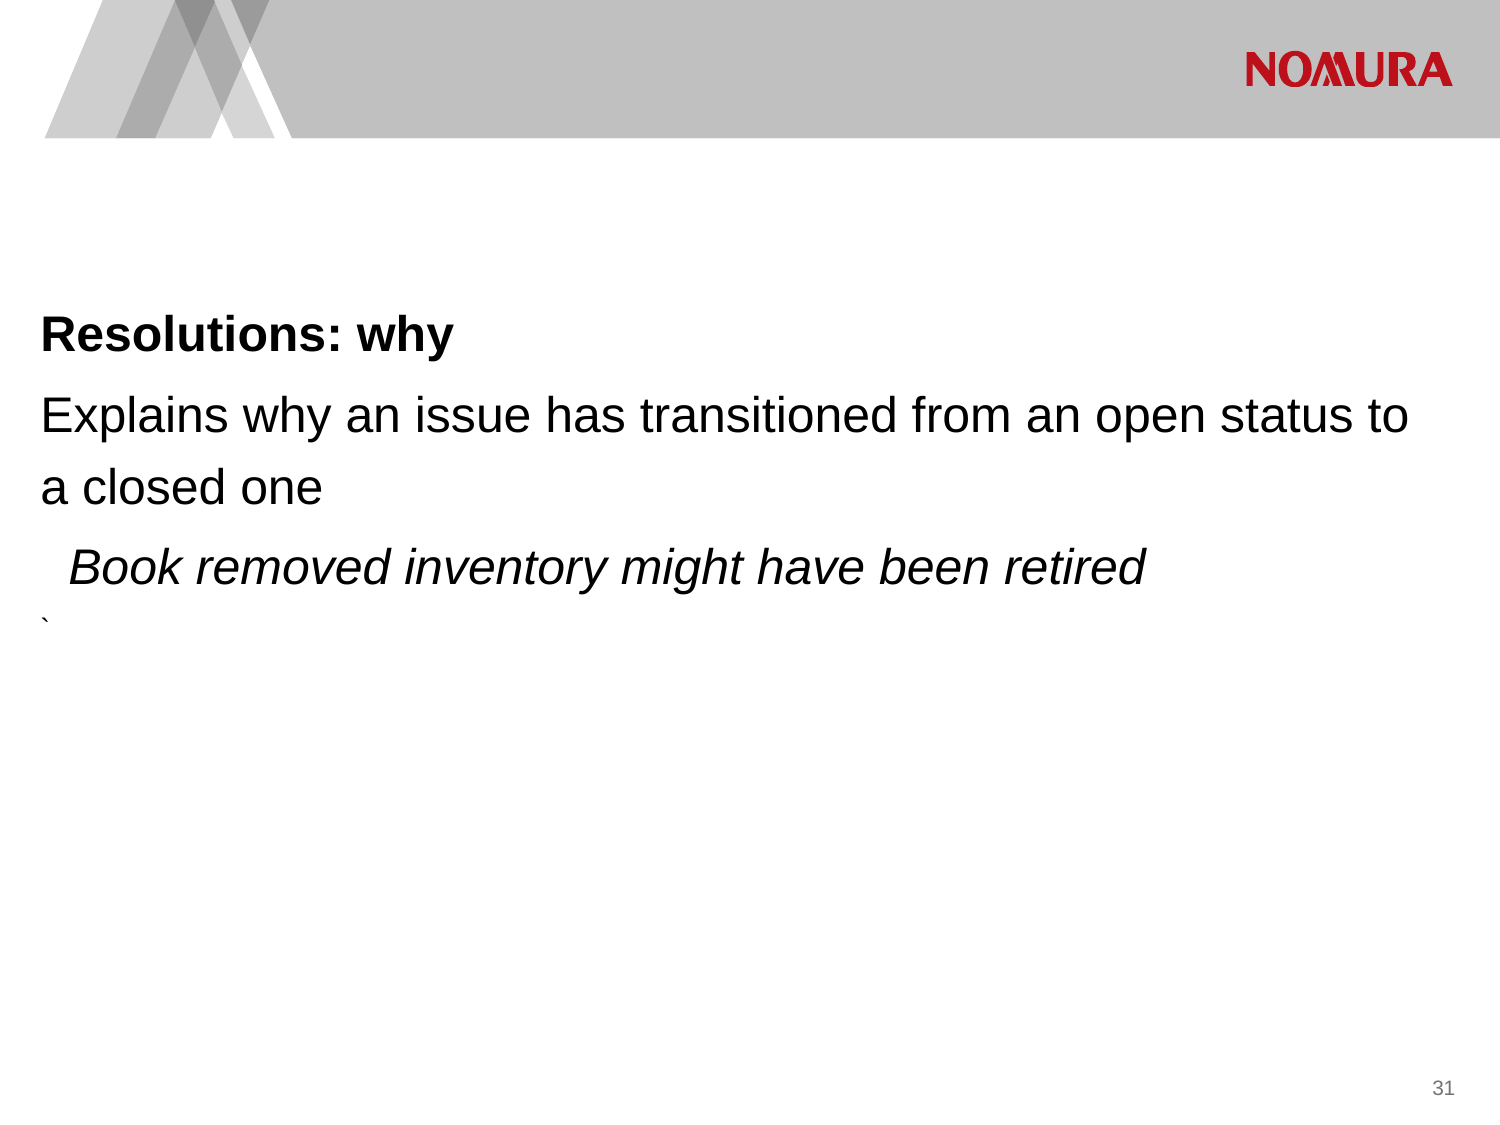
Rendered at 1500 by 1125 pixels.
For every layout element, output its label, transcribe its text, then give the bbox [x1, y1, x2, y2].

footer 30 [1337, 1070, 1459, 1108]
list Resolutions: why Explains why an issue has transitioned from an open status to a closed one Book removed inventory might have been retired ` [40, 279, 1460, 1064]
